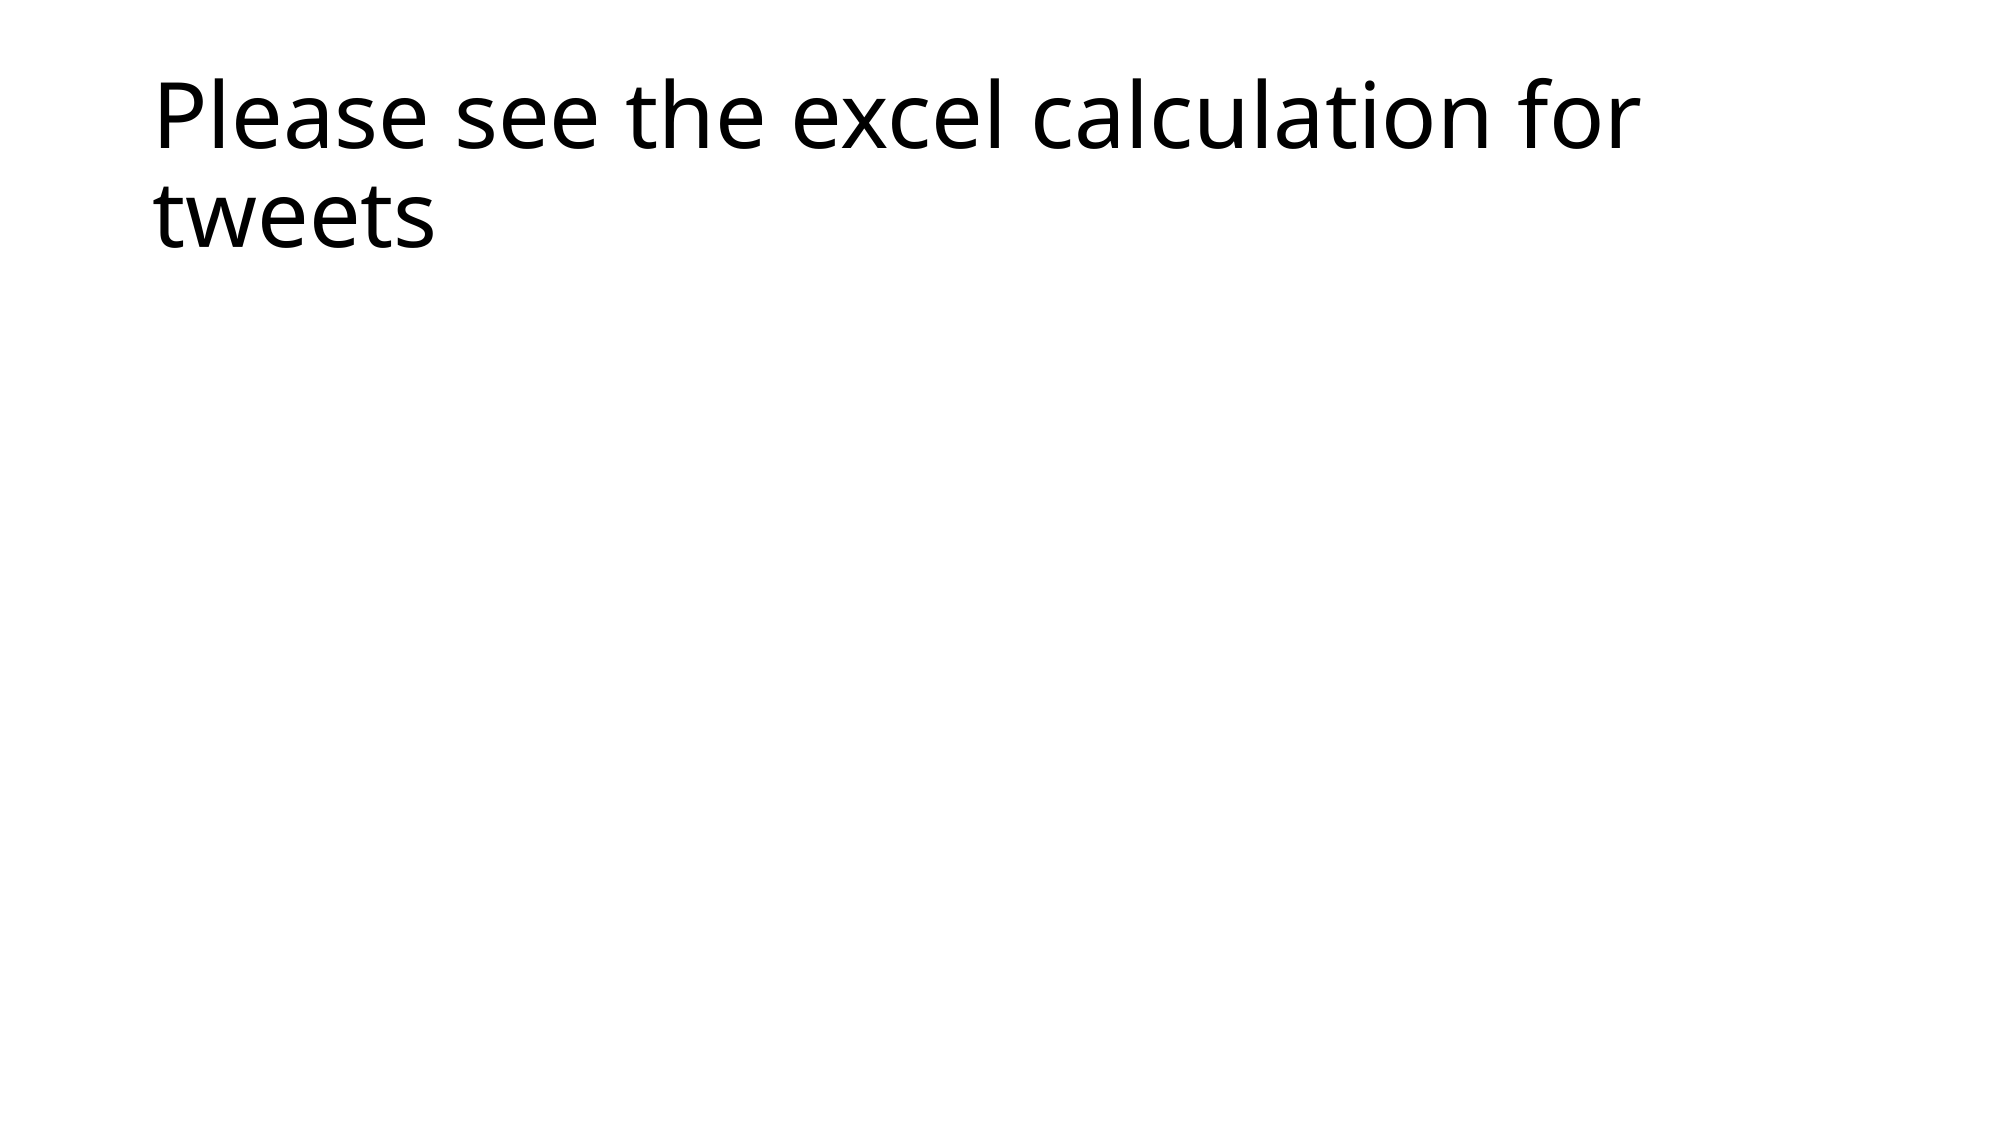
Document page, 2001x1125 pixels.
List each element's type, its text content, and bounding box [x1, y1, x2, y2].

title Please see the excel calculation for tweets [137, 59, 1863, 278]
